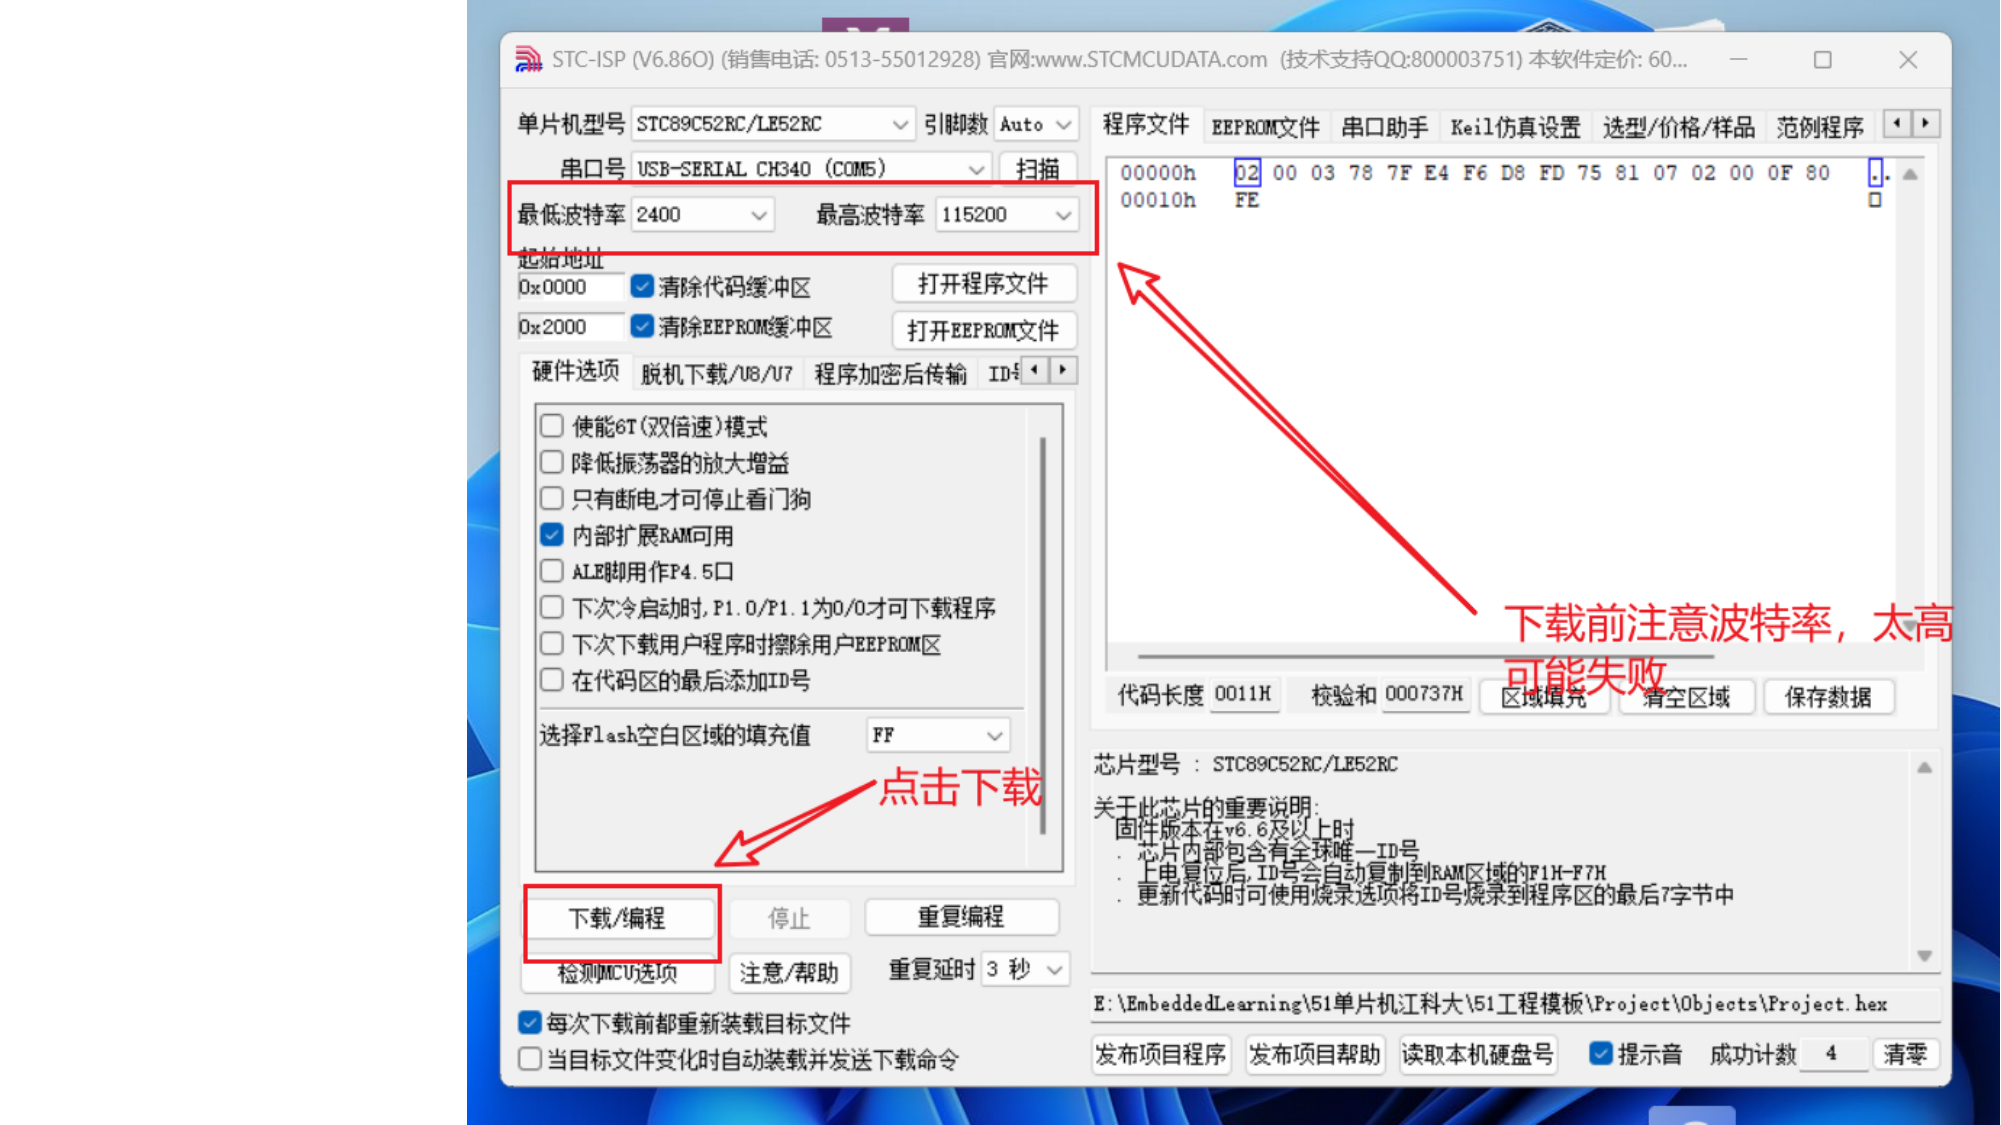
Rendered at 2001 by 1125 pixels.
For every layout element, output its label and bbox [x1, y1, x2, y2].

picture [467, 0, 2000, 1125]
